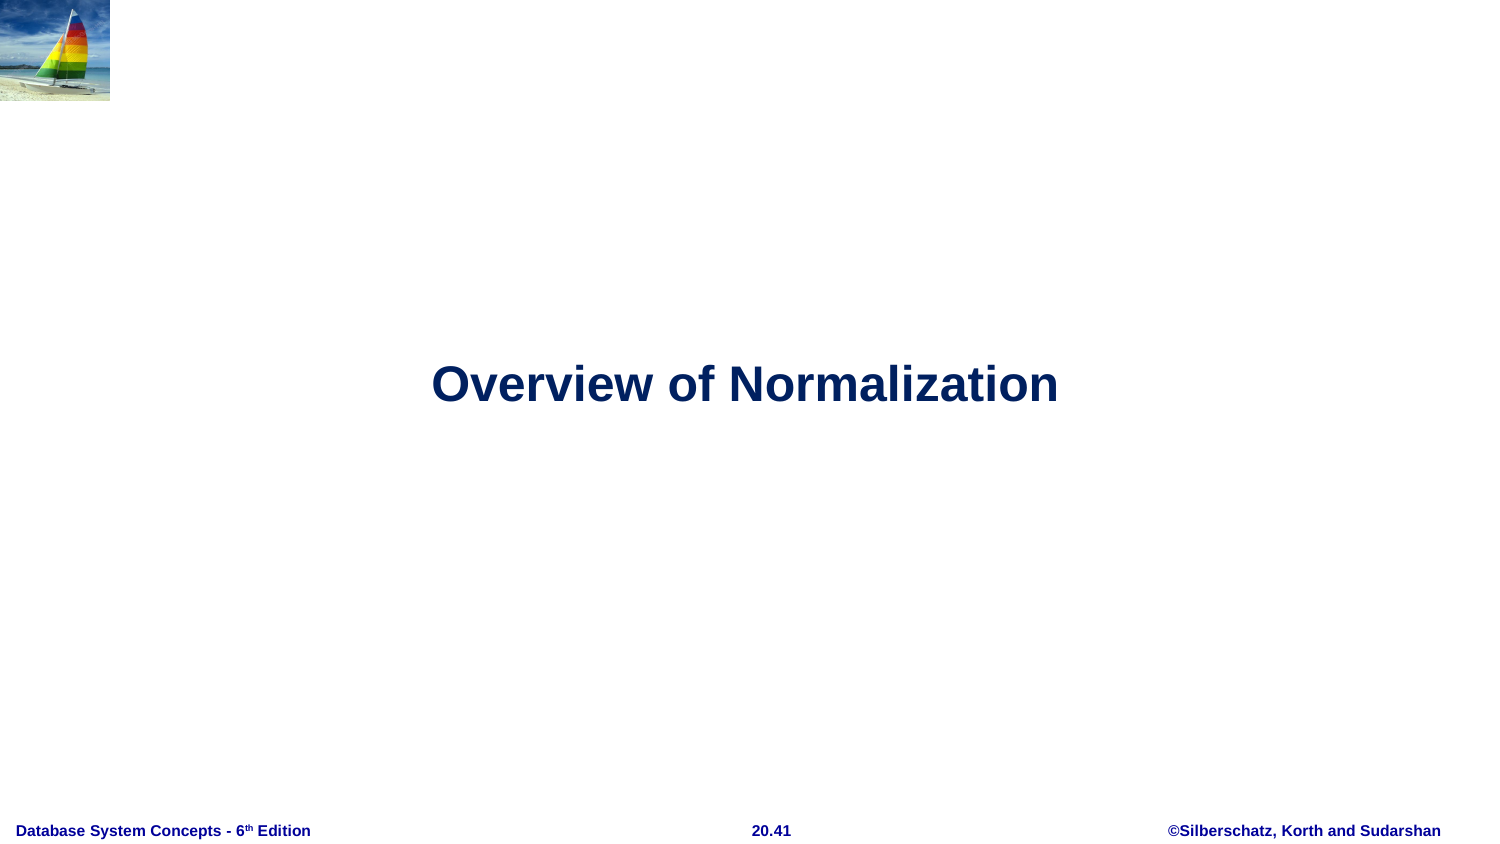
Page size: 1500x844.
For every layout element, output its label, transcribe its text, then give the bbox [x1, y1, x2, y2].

picture [0, 0, 110, 101]
list Overview of Normalization [416, 344, 1104, 451]
